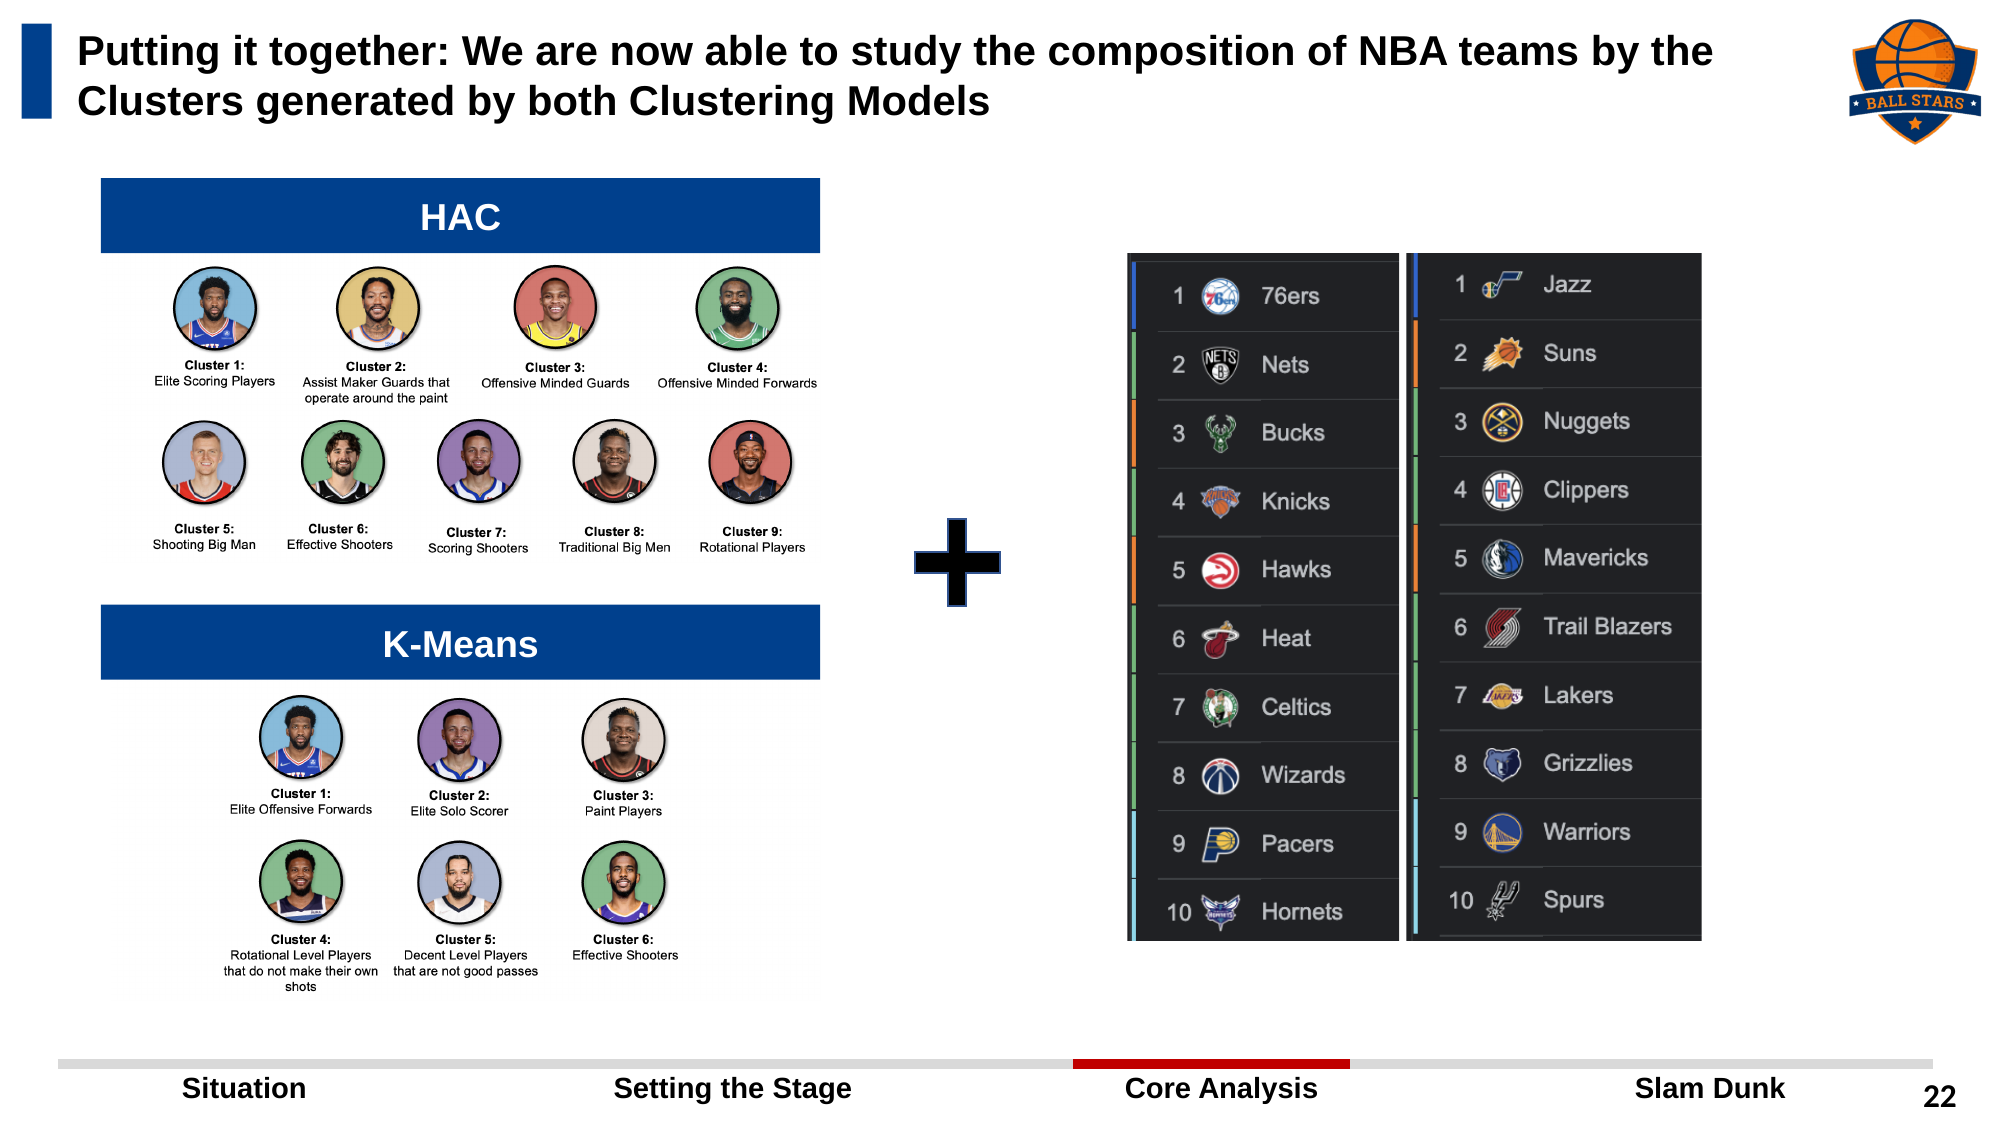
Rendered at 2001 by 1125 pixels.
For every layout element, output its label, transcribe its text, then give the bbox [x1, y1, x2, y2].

text_box [914, 518, 1001, 607]
picture [100, 210, 821, 563]
text_box K-Means [100, 604, 821, 681]
picture [1127, 253, 1400, 941]
text_box Putting it together: We are now able to study the composition of NBA teams by the Clusters generated by both Clustering Models [62, 16, 1827, 132]
picture [1406, 253, 1702, 941]
picture [111, 639, 821, 1002]
text_box HAC [100, 177, 821, 210]
picture [1828, 0, 2000, 161]
